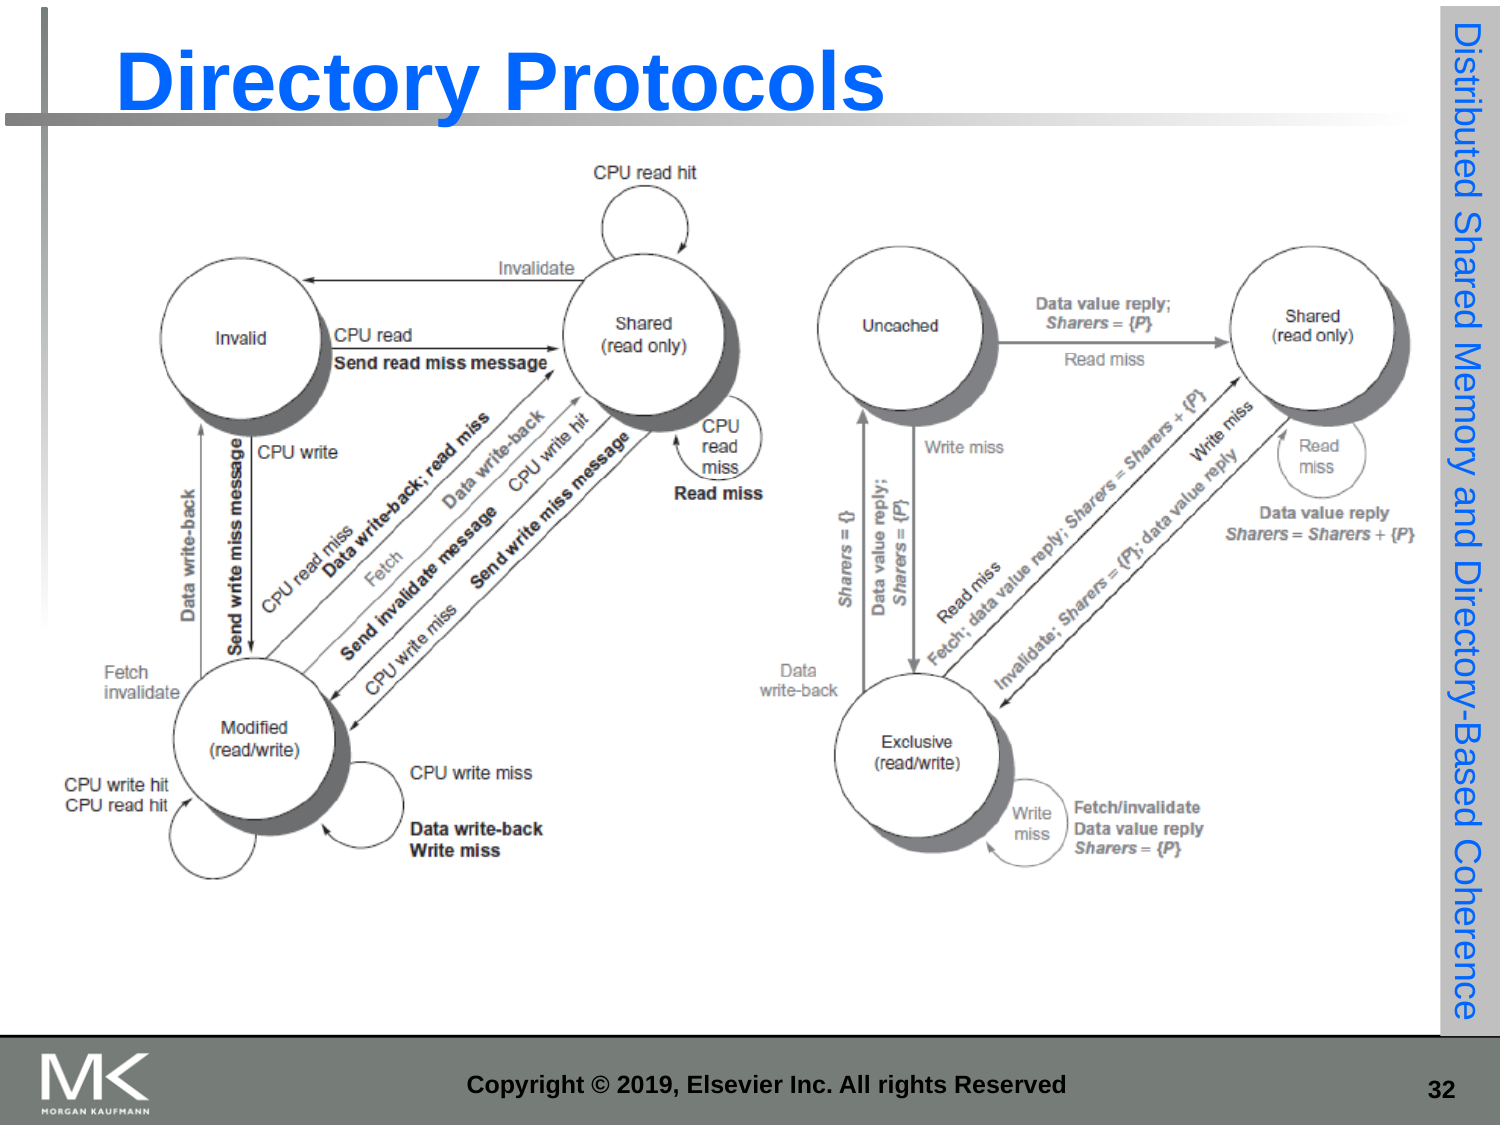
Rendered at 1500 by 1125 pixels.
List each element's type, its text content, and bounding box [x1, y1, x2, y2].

footer Copyright © 2019, Elsevier Inc. All rights Reserved [170, 1046, 1365, 1106]
picture [52, 156, 1420, 882]
title Directory Protocols [100, 18, 1440, 135]
text_box Distributed Shared Memory and Directory-Based Coherence [1440, 6, 1500, 1037]
picture [29, 1046, 160, 1123]
